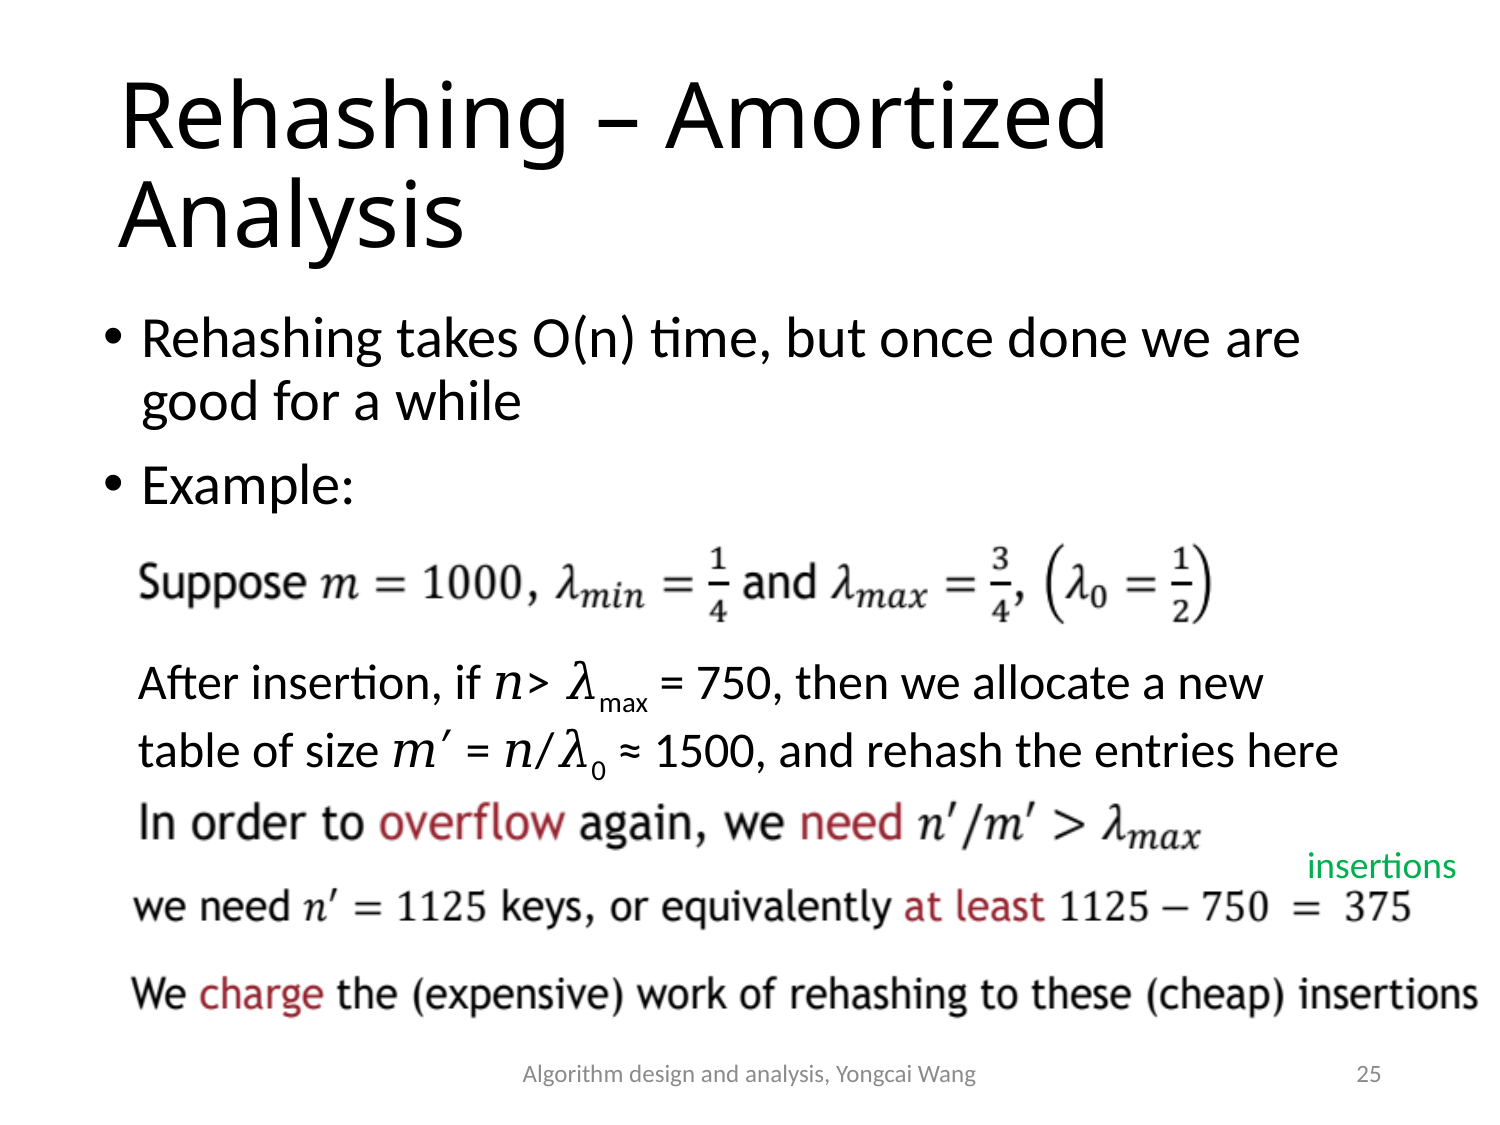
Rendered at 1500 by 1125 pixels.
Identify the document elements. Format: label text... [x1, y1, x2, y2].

picture [123, 791, 1212, 861]
slide_number 25 [1059, 1042, 1397, 1103]
list Rehashing takes O(n) time, but once done we are good for a while Example: [88, 299, 1383, 1023]
footer Algorithm design and analysis, Yongcai Wang [496, 1042, 1004, 1103]
title Rehashing – Amortized Analysis [103, 59, 1397, 278]
picture [128, 866, 1412, 935]
text_box insertions [1292, 833, 1473, 894]
picture [131, 540, 1232, 633]
text_box After insertion, if 𝑛> 𝜆max = 750, then we allocate a new table of size 𝑚′ = 𝑛/𝜆0 ≈ 1500, and rehash the entries here [123, 642, 1383, 844]
picture [128, 960, 1483, 1027]
